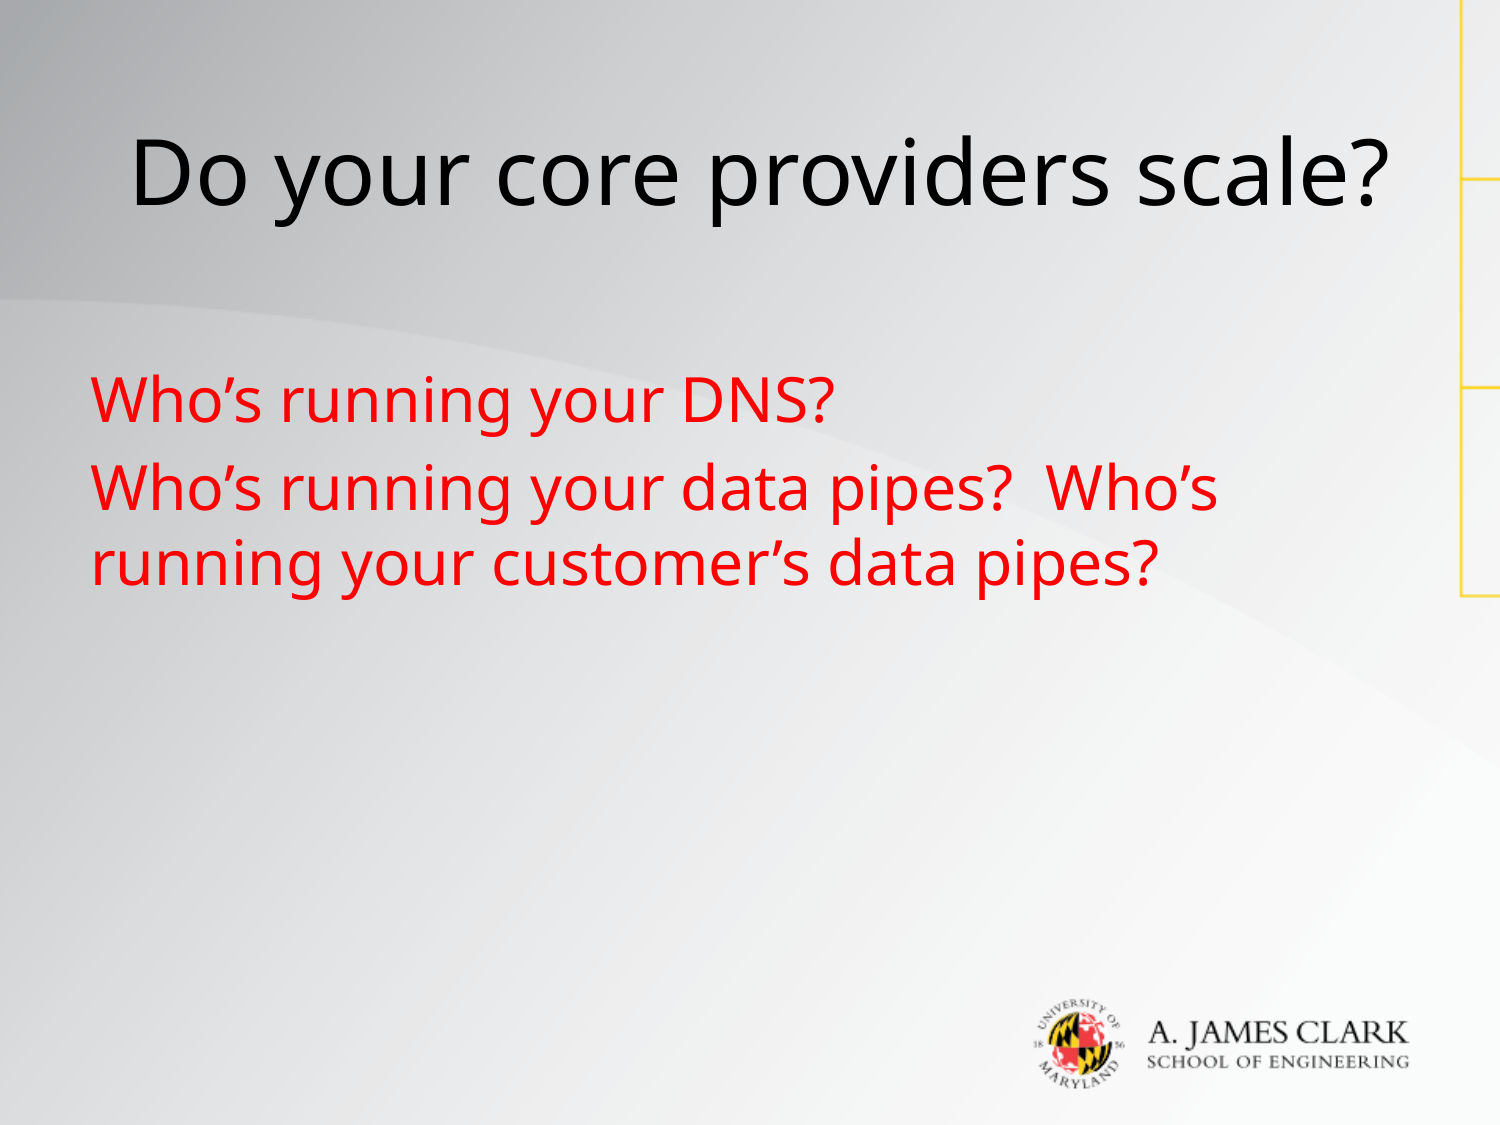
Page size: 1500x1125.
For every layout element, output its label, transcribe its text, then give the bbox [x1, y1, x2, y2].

list Who’s running your DNS? Who’s running your data pipes? Who’s running your customer’s data pipes? [75, 352, 1407, 1002]
title Do your core providers scale? [75, 45, 1407, 231]
